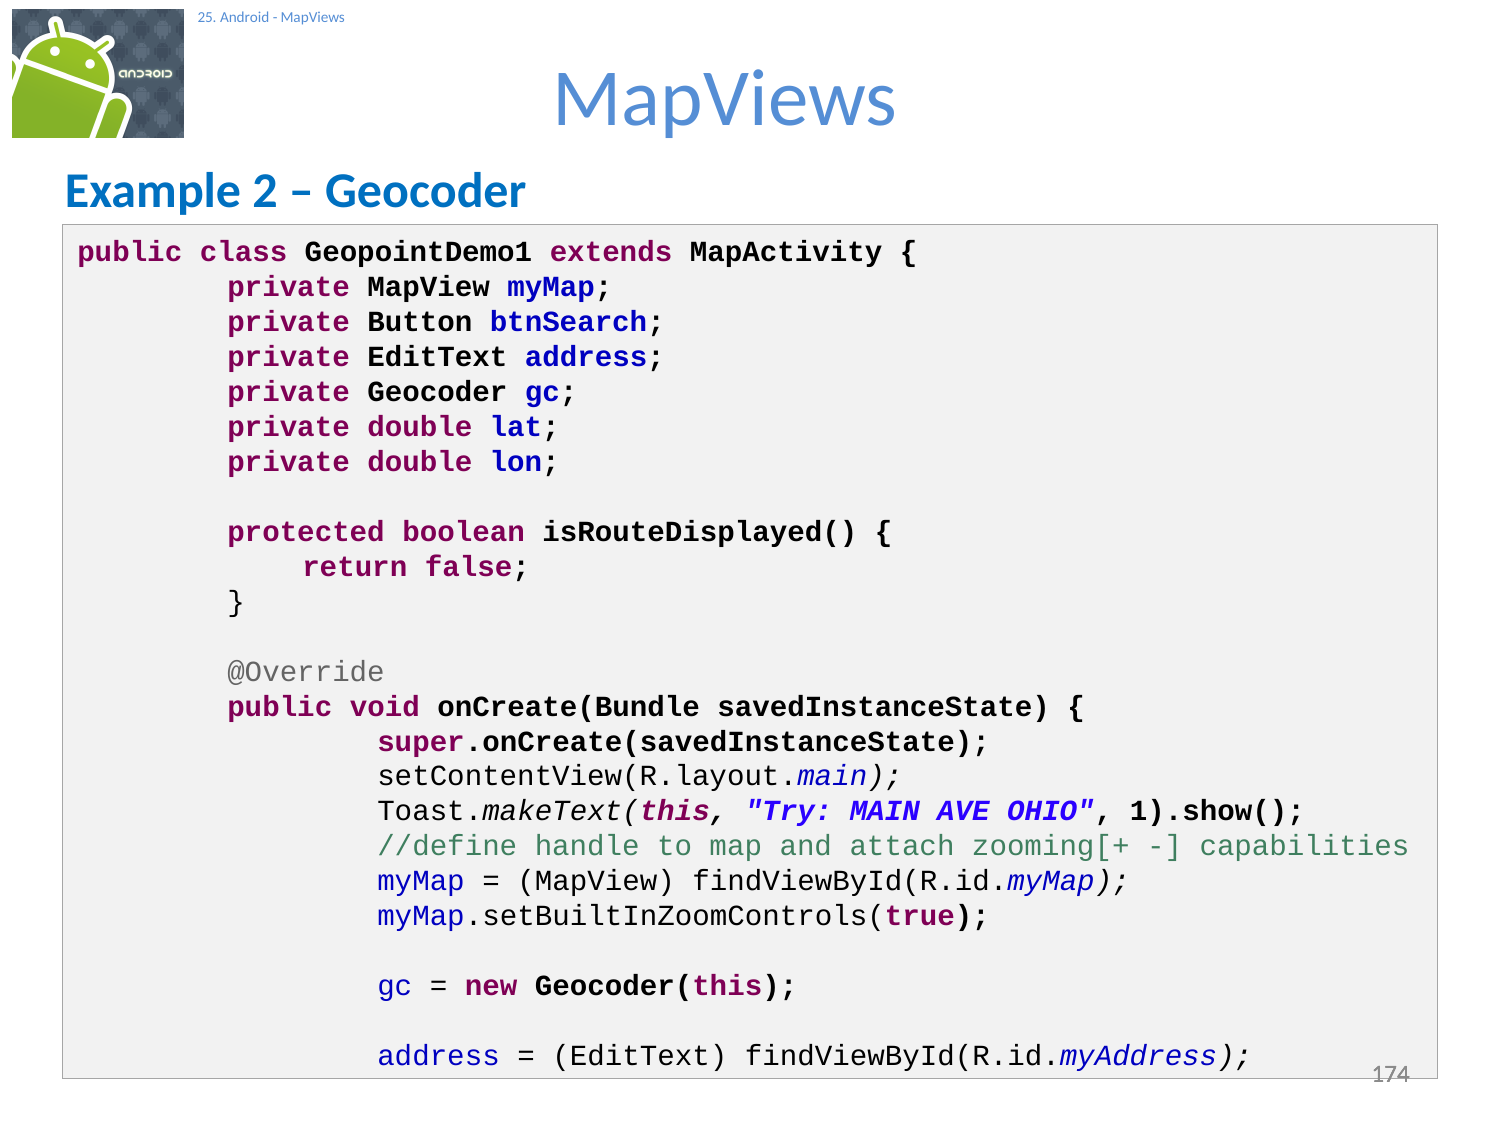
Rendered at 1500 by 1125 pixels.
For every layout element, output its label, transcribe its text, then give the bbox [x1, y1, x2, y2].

text_box Example 2 – Geocoder [49, 149, 1400, 225]
text_box 25. Android - MapViews MapViews [49, 7, 1400, 149]
text_box 174 [1074, 1042, 1425, 1103]
picture [12, 9, 184, 138]
text_box public class GeopointDemo1 extends MapActivity { private MapView myMap; private Button btnSearch; private EditText address; private Geocoder gc; private double lat; private double lon; protected boolean isRouteDisplayed() { return false; } @Override public void onCreate(Bundle savedInstanceState) { super.onCreate(savedInstanceState); setContentView(R.layout.main); Toast.makeText(this, "Try: MAIN AVE OHIO", 1).show(); //define handle to map and attach zooming[+ -] capabilities myMap = (MapView) findViewById(R.id.myMap); myMap.setBuiltInZoomControls(true); gc = new Geocoder(this); address = (EditText) findViewById(R.id.myAddress); [62, 224, 1438, 1079]
